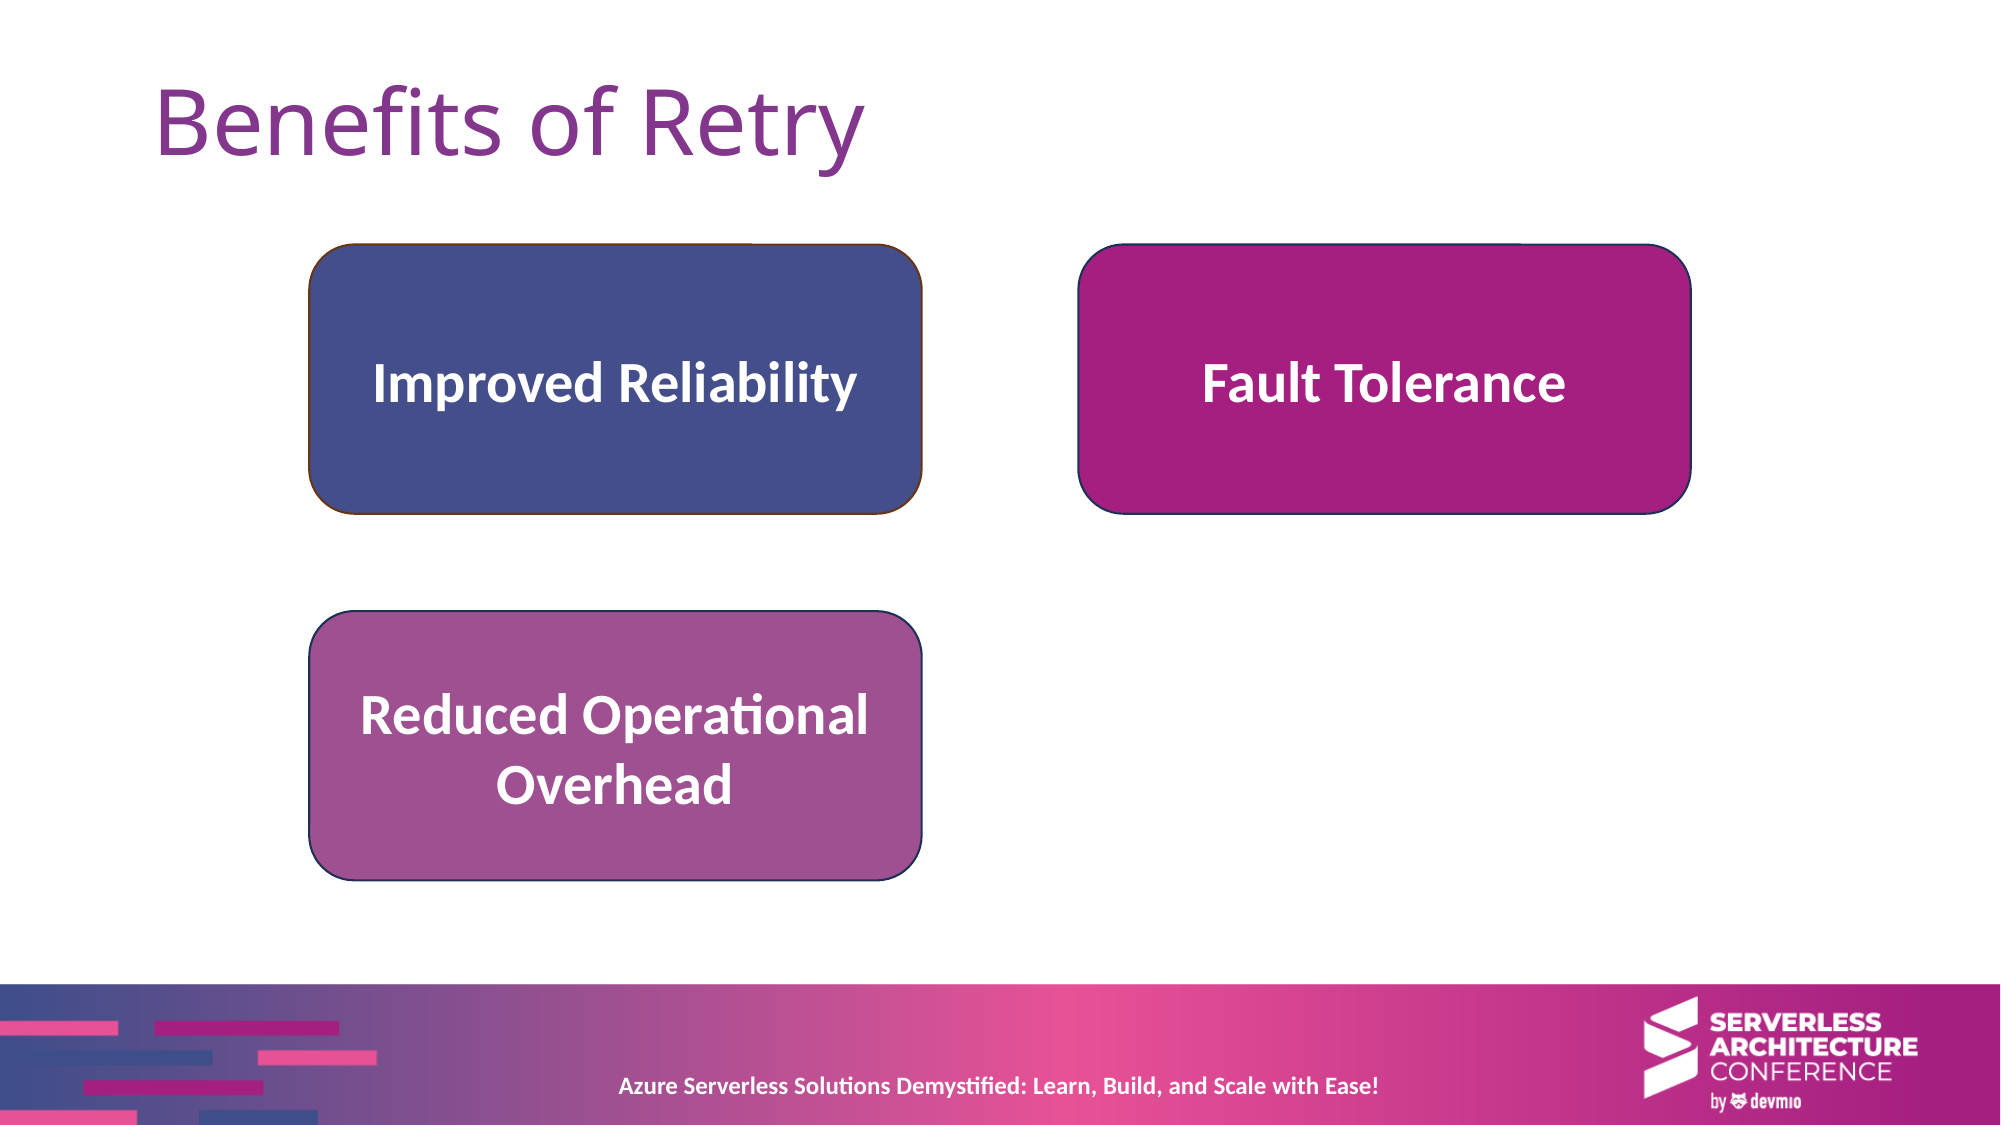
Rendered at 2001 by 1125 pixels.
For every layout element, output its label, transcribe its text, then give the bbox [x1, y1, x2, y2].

text_box Improved Reliability [308, 243, 923, 515]
text_box Reduced Operational Overhead [308, 610, 923, 882]
text_box Fault Tolerance [1077, 243, 1692, 515]
title Benefits of Retry [137, 17, 1863, 235]
picture [0, 0, 2001, 1125]
